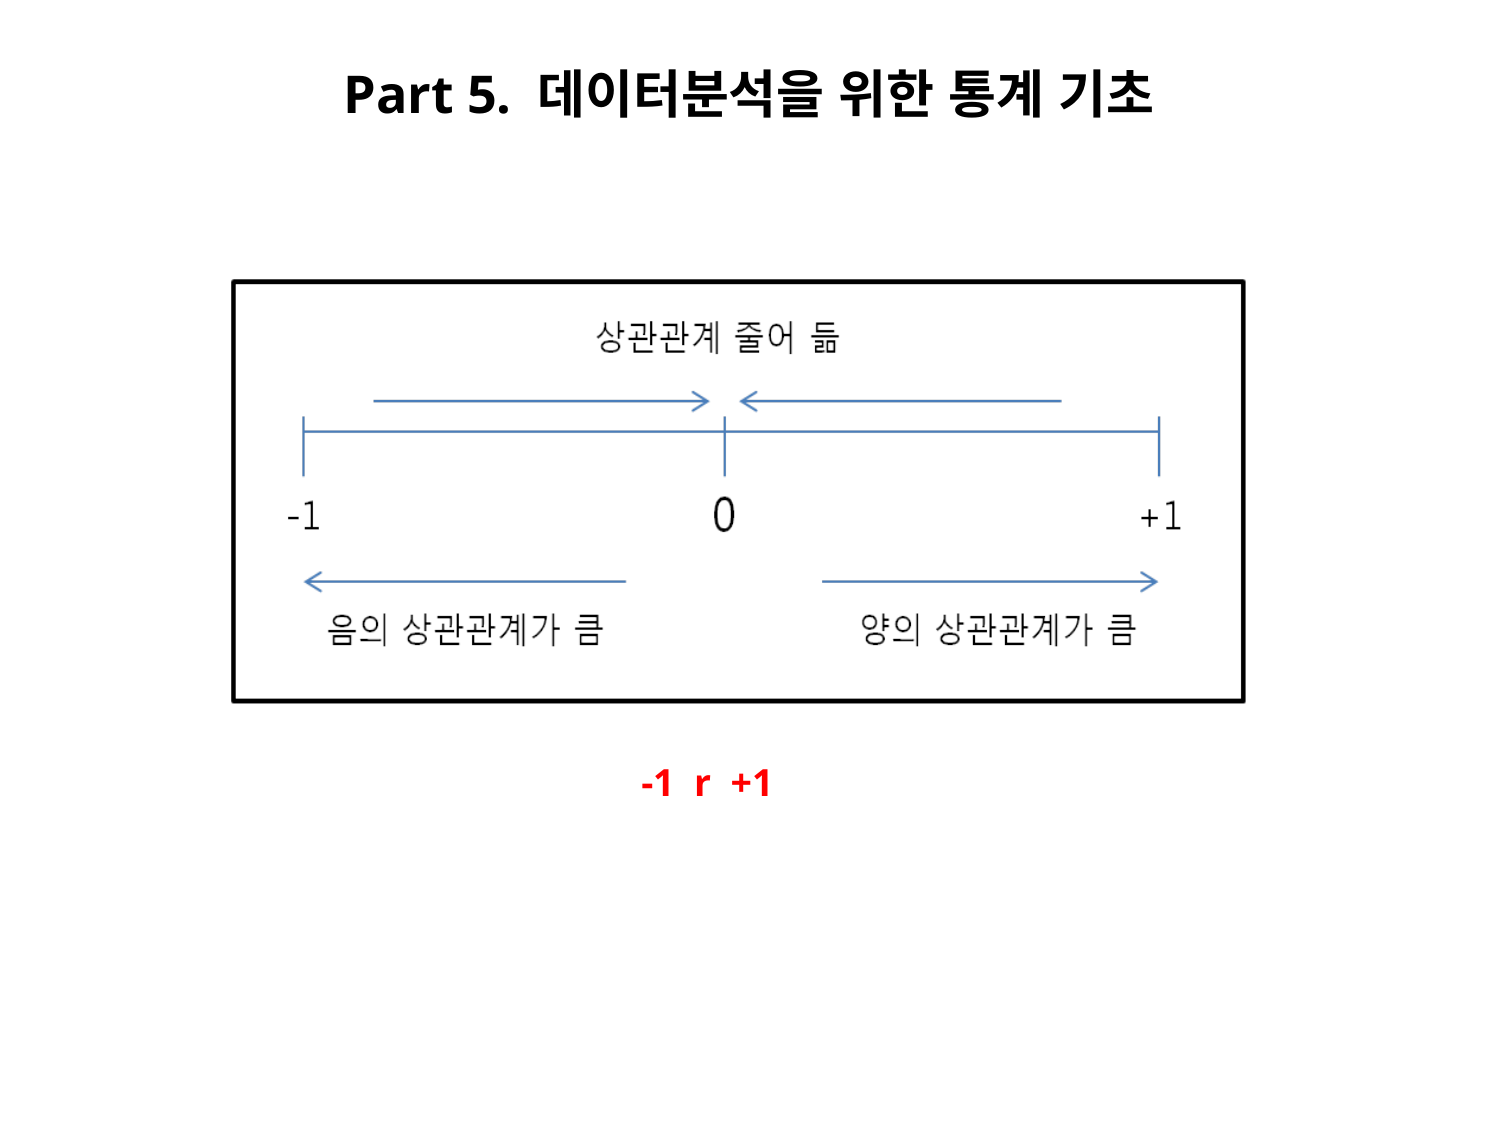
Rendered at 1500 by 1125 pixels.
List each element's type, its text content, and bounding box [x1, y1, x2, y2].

text_box Part 5. 데이터분석을 위한 통계 기초 [328, 54, 1170, 132]
picture [229, 278, 1247, 705]
